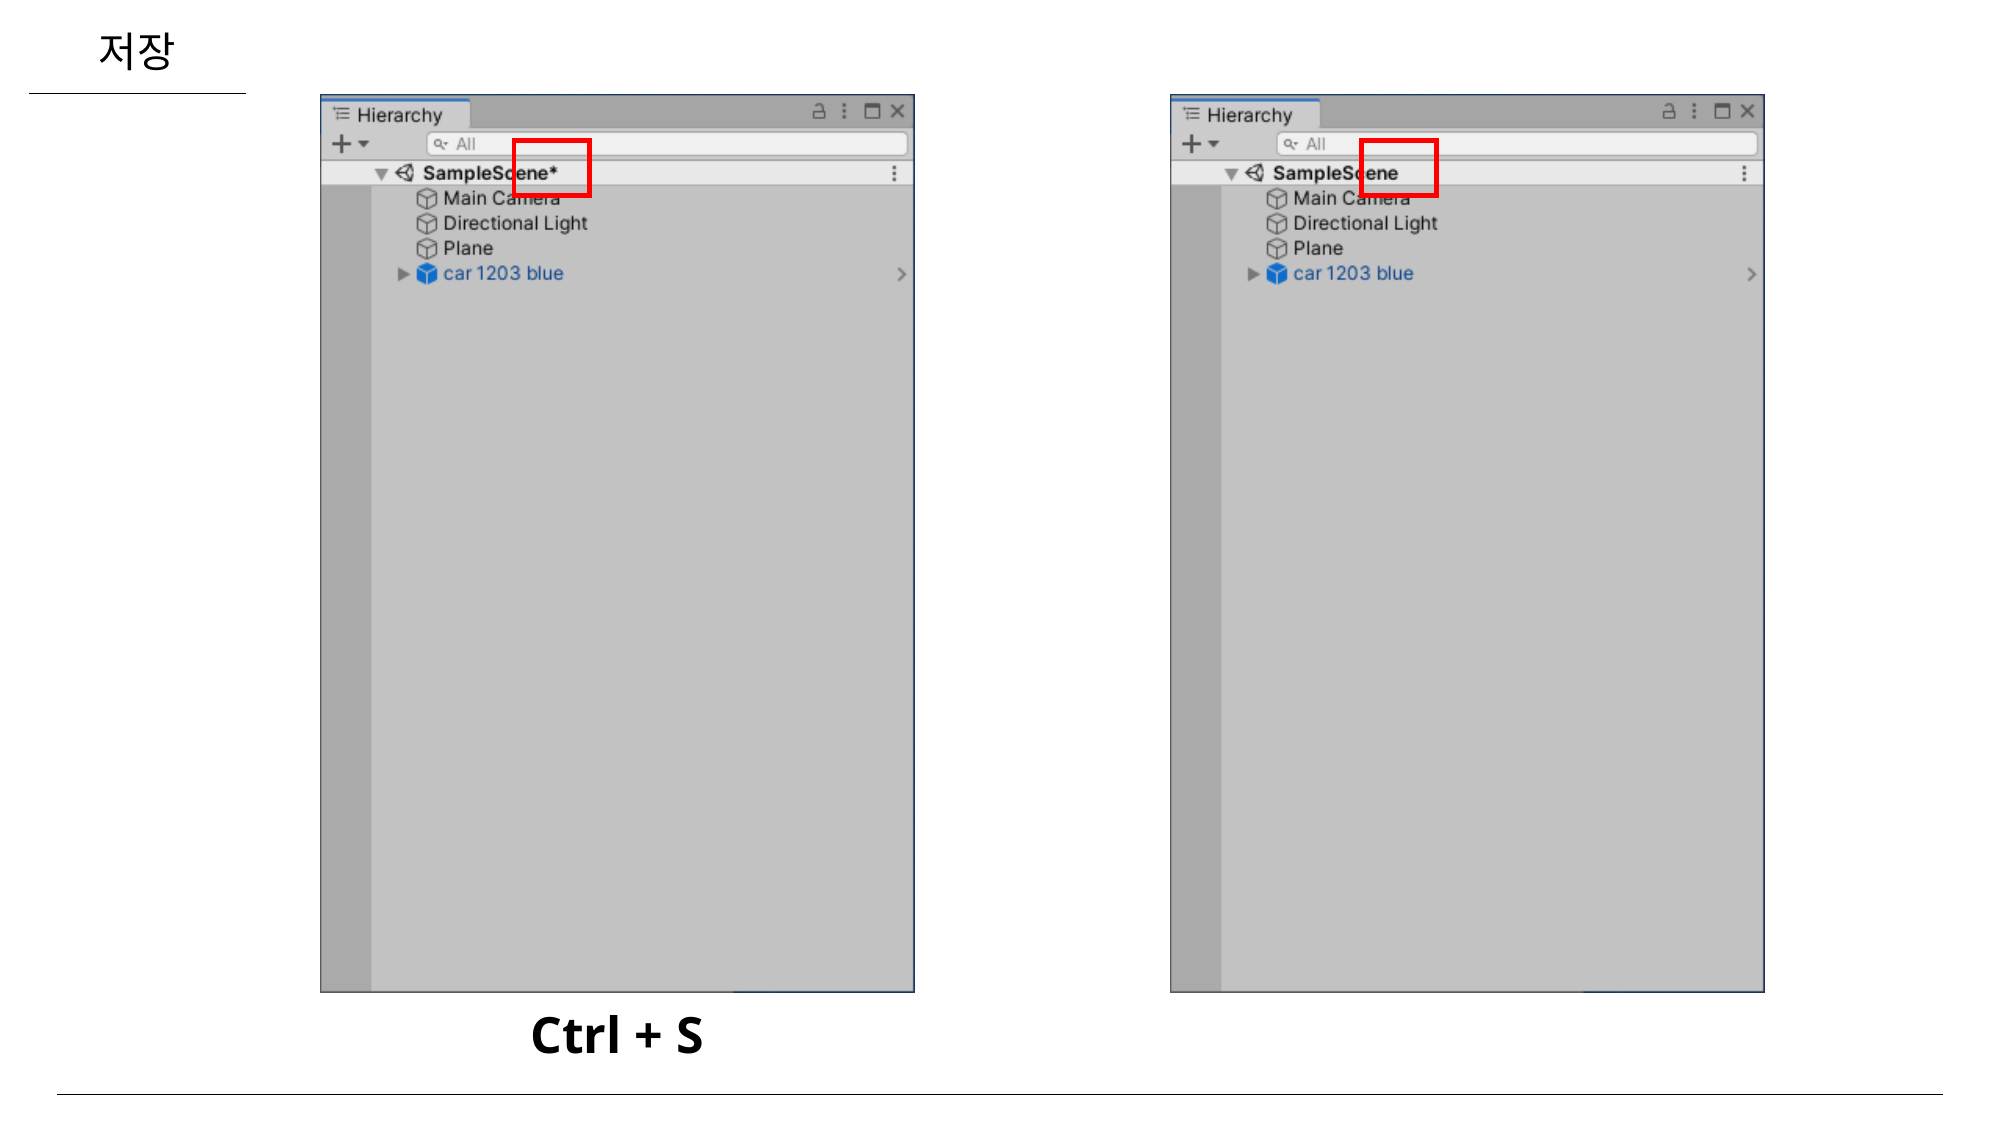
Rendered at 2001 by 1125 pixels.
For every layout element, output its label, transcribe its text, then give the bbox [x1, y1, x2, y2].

title 저장 [83, 23, 191, 85]
picture [1170, 94, 1765, 993]
picture [320, 94, 915, 993]
text_box Ctrl + S [515, 996, 719, 1072]
